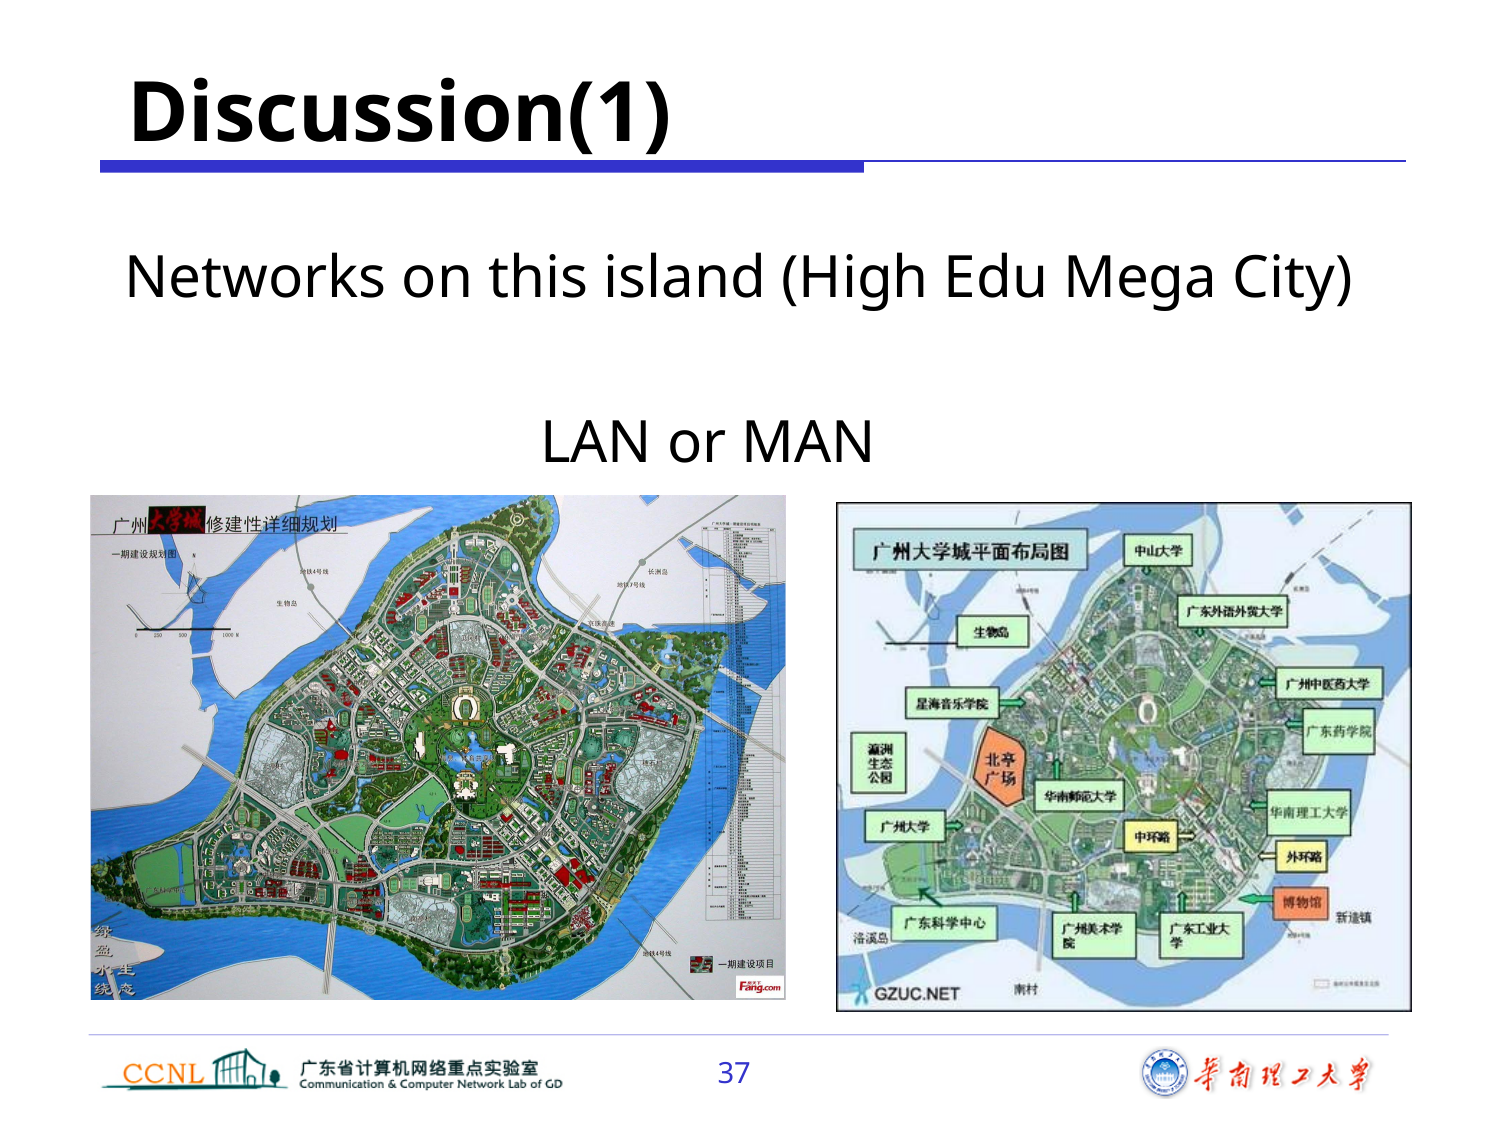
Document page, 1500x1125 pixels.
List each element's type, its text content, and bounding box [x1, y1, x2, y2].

picture [1139, 1046, 1382, 1099]
picture [836, 502, 1412, 1012]
title Discussion(1) [111, 54, 1388, 162]
picture [88, 1046, 573, 1096]
list Networks on this island (High Edu Mega City) [109, 231, 1398, 327]
text_box LAN or MAN [525, 396, 1046, 491]
picture [90, 495, 786, 1000]
